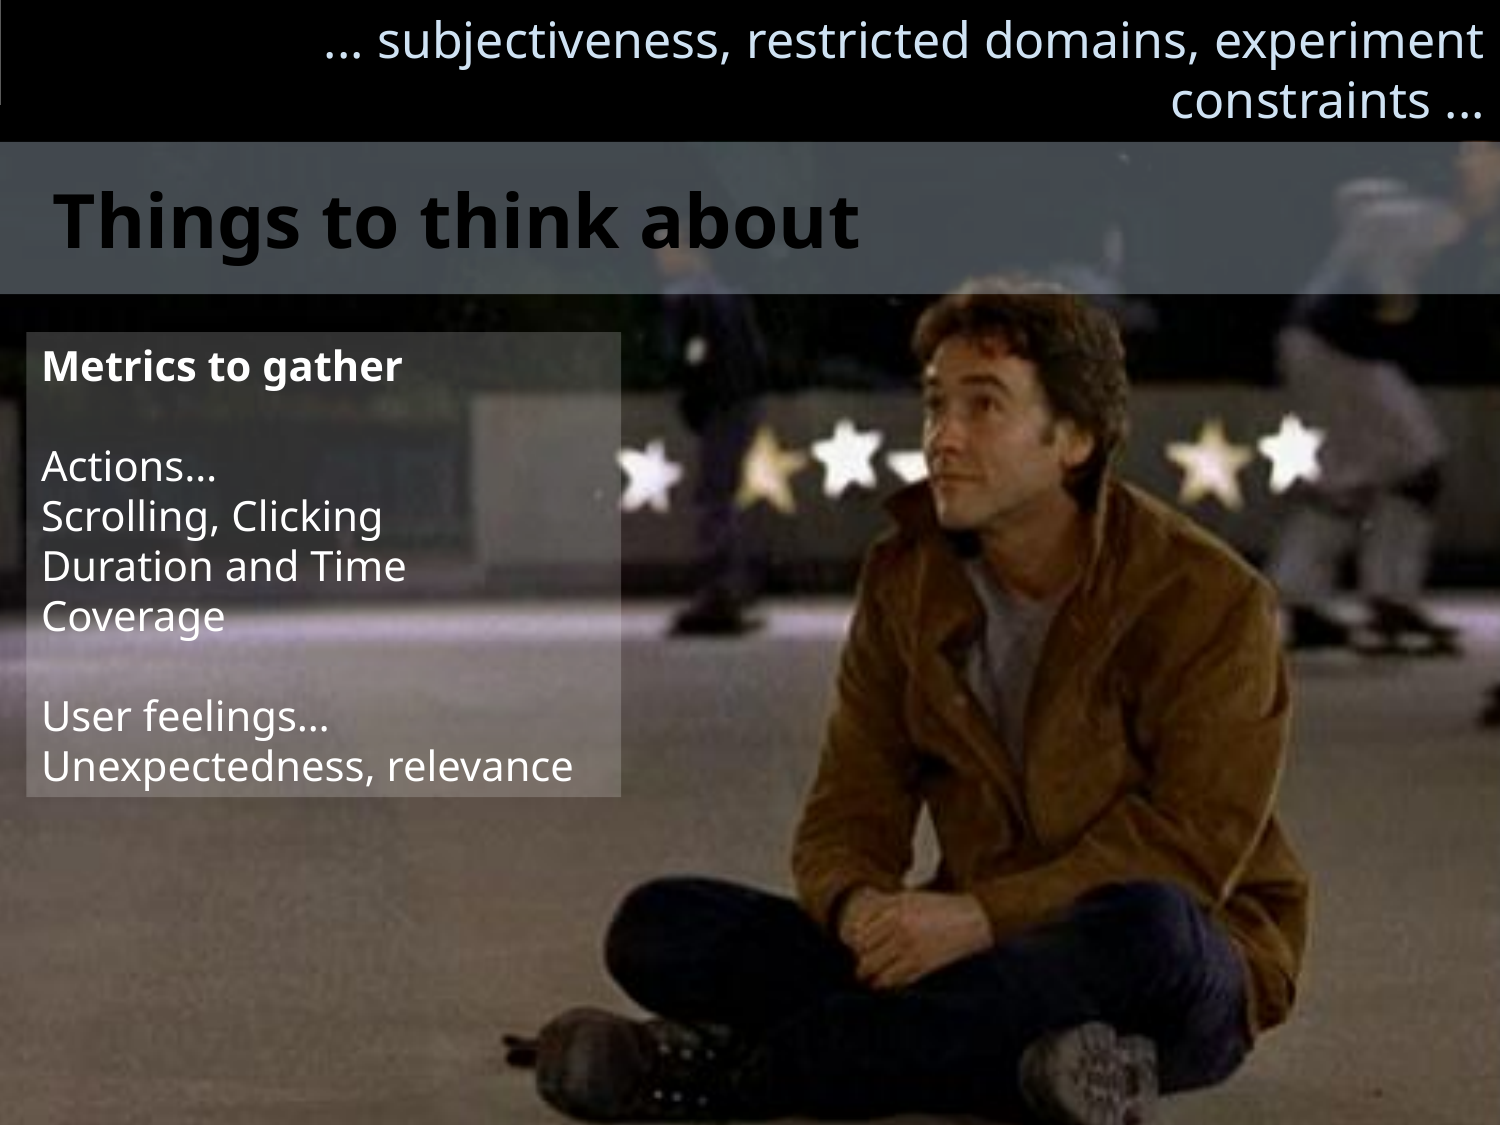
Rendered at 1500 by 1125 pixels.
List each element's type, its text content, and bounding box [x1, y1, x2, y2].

text_box [0, 295, 1500, 1125]
text_box ... subjectiveness, restricted domains, experiment constraints ... [0, 0, 1500, 141]
text_box Metrics to gather Actions… Scrolling, Clicking Duration and Time Coverage User feelings… Unexpectedness, relevance [26, 332, 622, 798]
title Things to think about [0, 141, 1500, 295]
